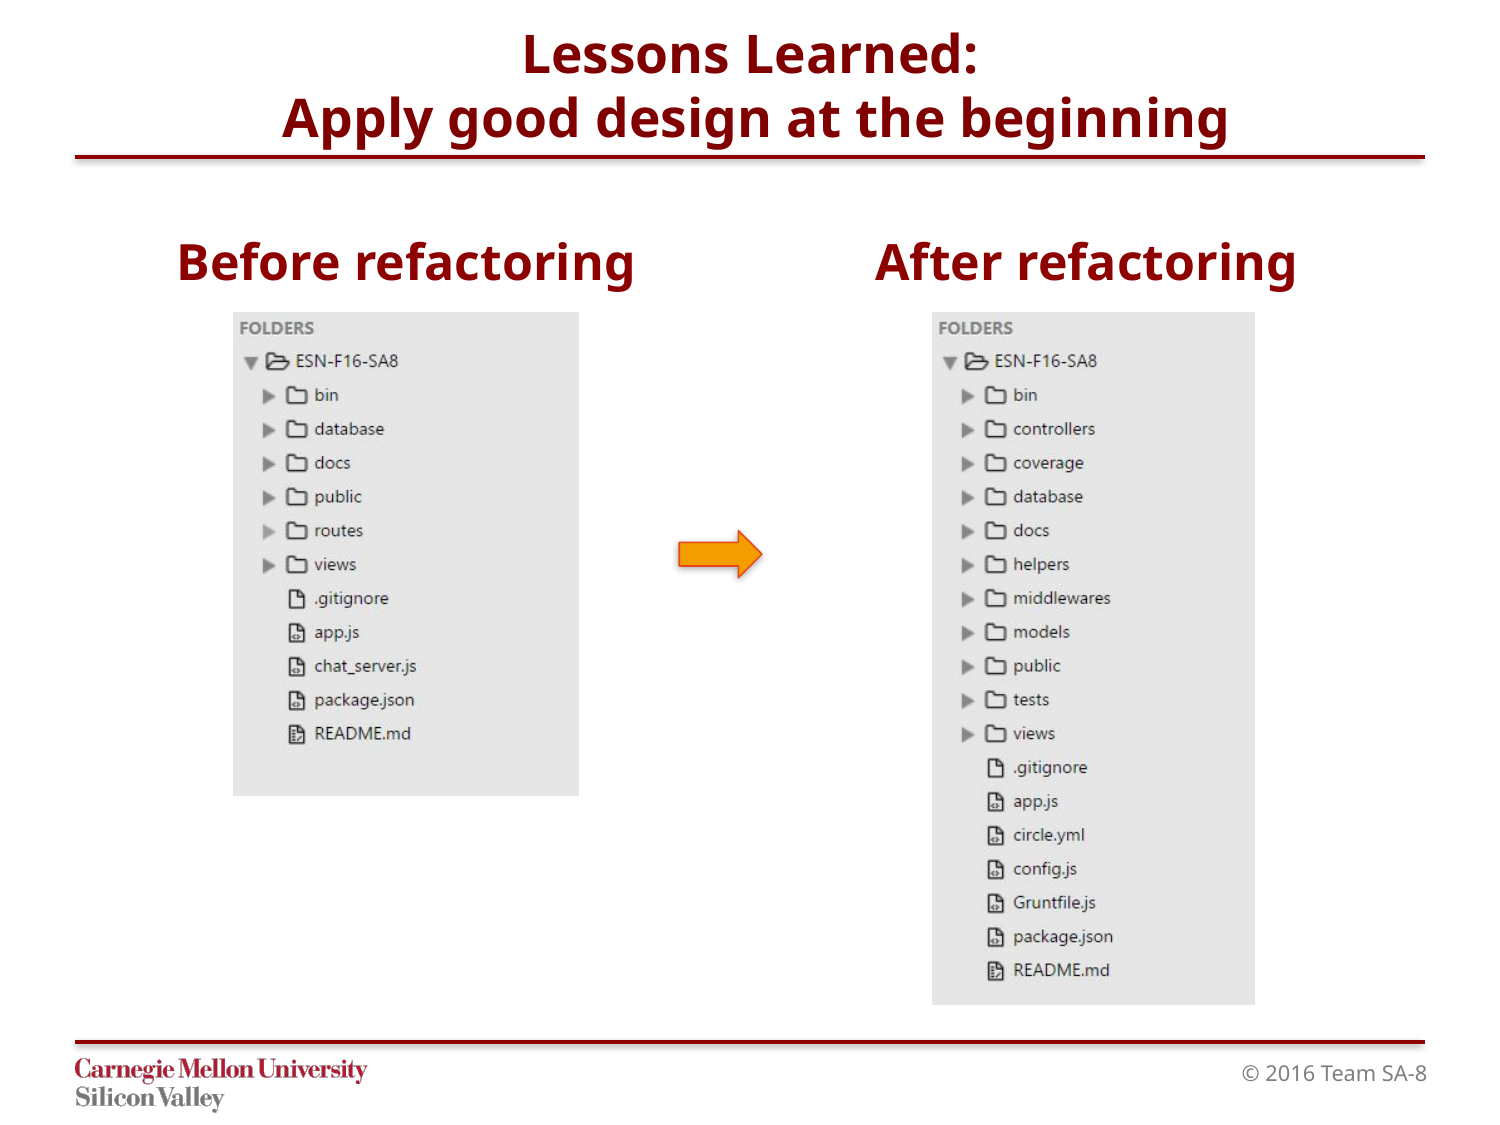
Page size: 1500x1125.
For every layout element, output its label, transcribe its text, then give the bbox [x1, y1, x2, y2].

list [931, 312, 1255, 1005]
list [233, 312, 580, 796]
title Lessons Learned: Apply good design at the beginning [75, 12, 1425, 157]
picture [60, 1047, 386, 1125]
text_box [678, 529, 763, 579]
list After refactoring [761, 174, 1425, 298]
list Before refactoring [75, 174, 738, 298]
